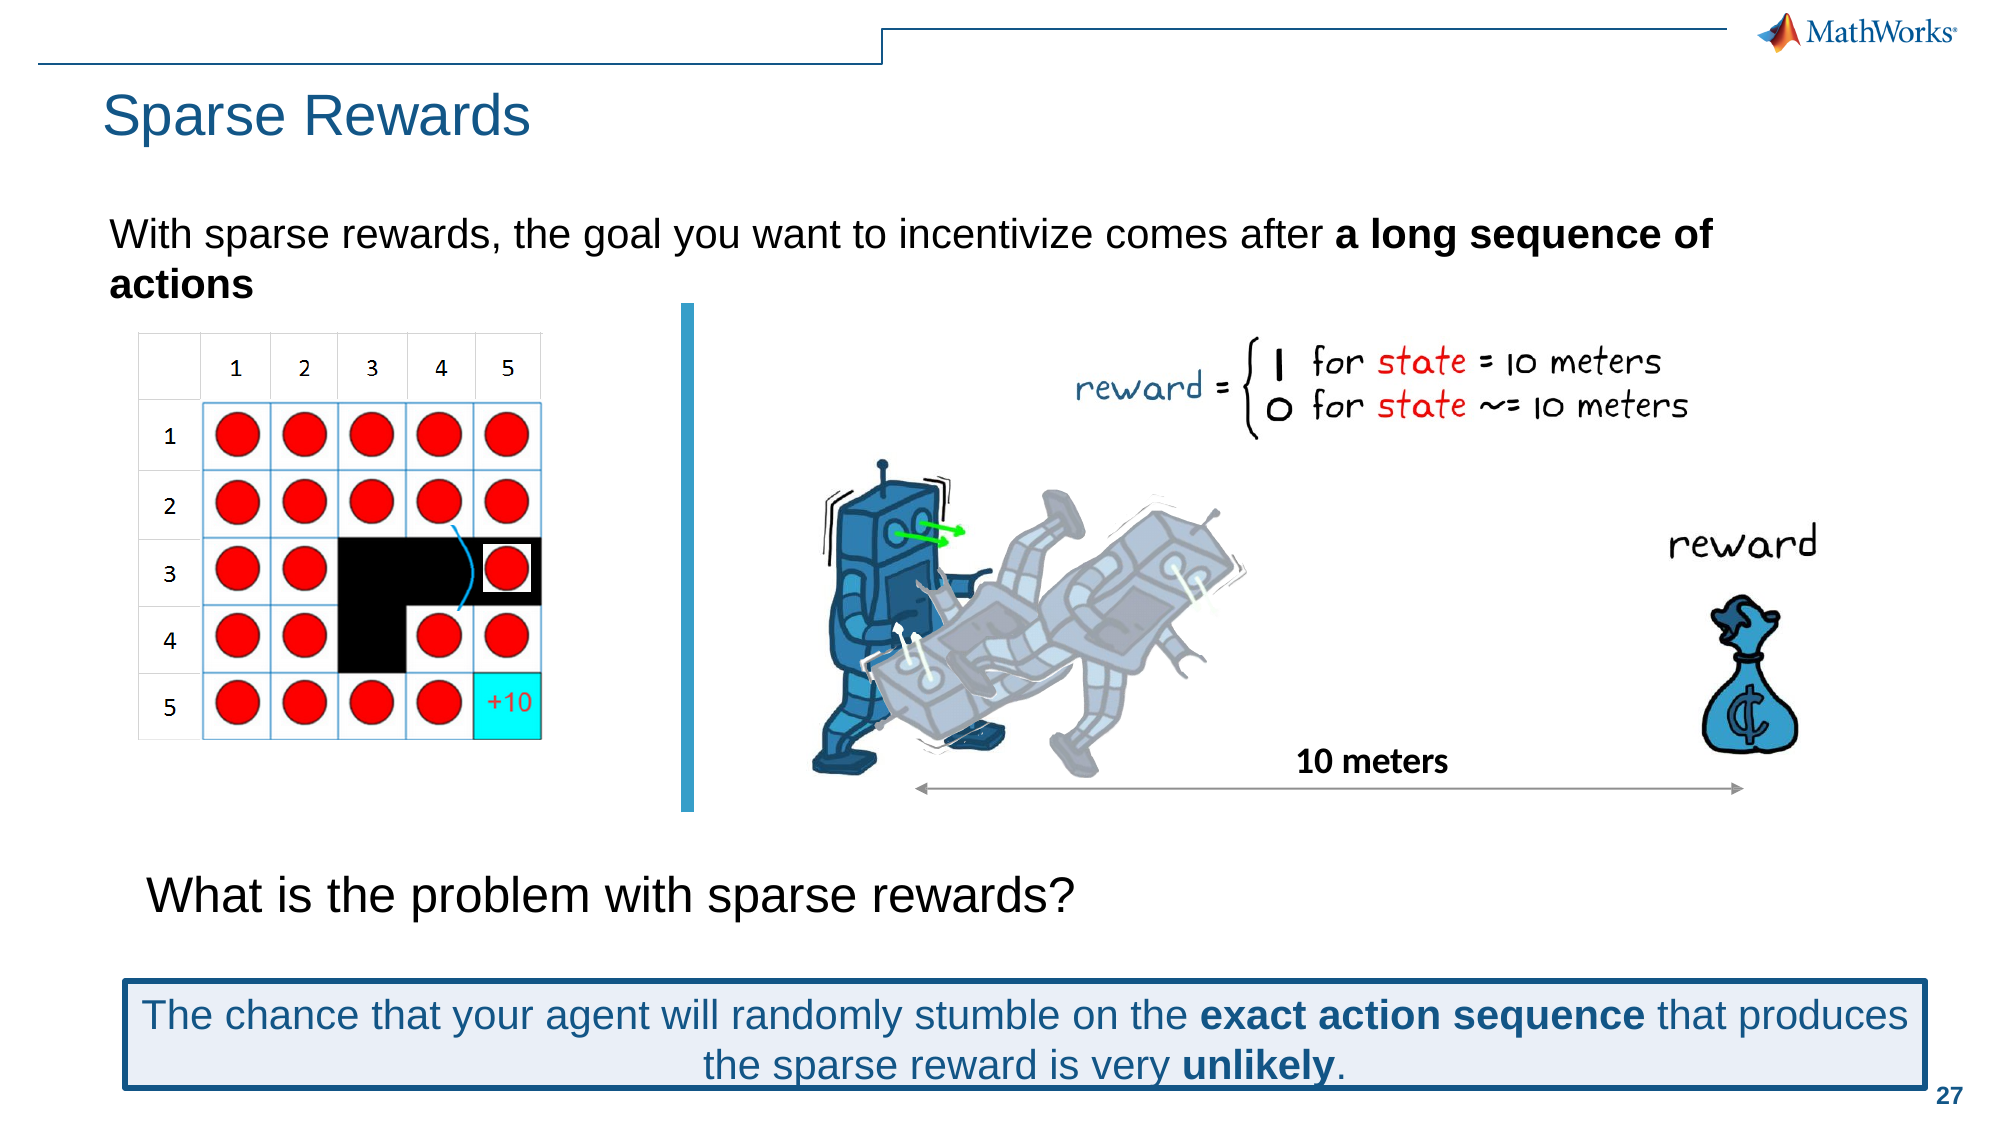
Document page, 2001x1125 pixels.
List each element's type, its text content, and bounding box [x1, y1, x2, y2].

text_box The chance that your agent will randomly stumble on the exact action sequence that produces the sparse reward is very unlikely. [125, 981, 1926, 1088]
picture [1076, 335, 1688, 440]
text_box 10 meters [464, 728, 800, 789]
title Sparse Rewards [99, 75, 1867, 265]
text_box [137, 331, 544, 740]
picture [1751, 3, 1970, 63]
picture [1668, 519, 1819, 755]
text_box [805, 451, 1745, 796]
text_box With sparse rewards, the goal you want to incentivize comes after a long sequence of actions [107, 204, 1868, 307]
text_box What is the problem with sparse rewards? [144, 815, 1383, 923]
